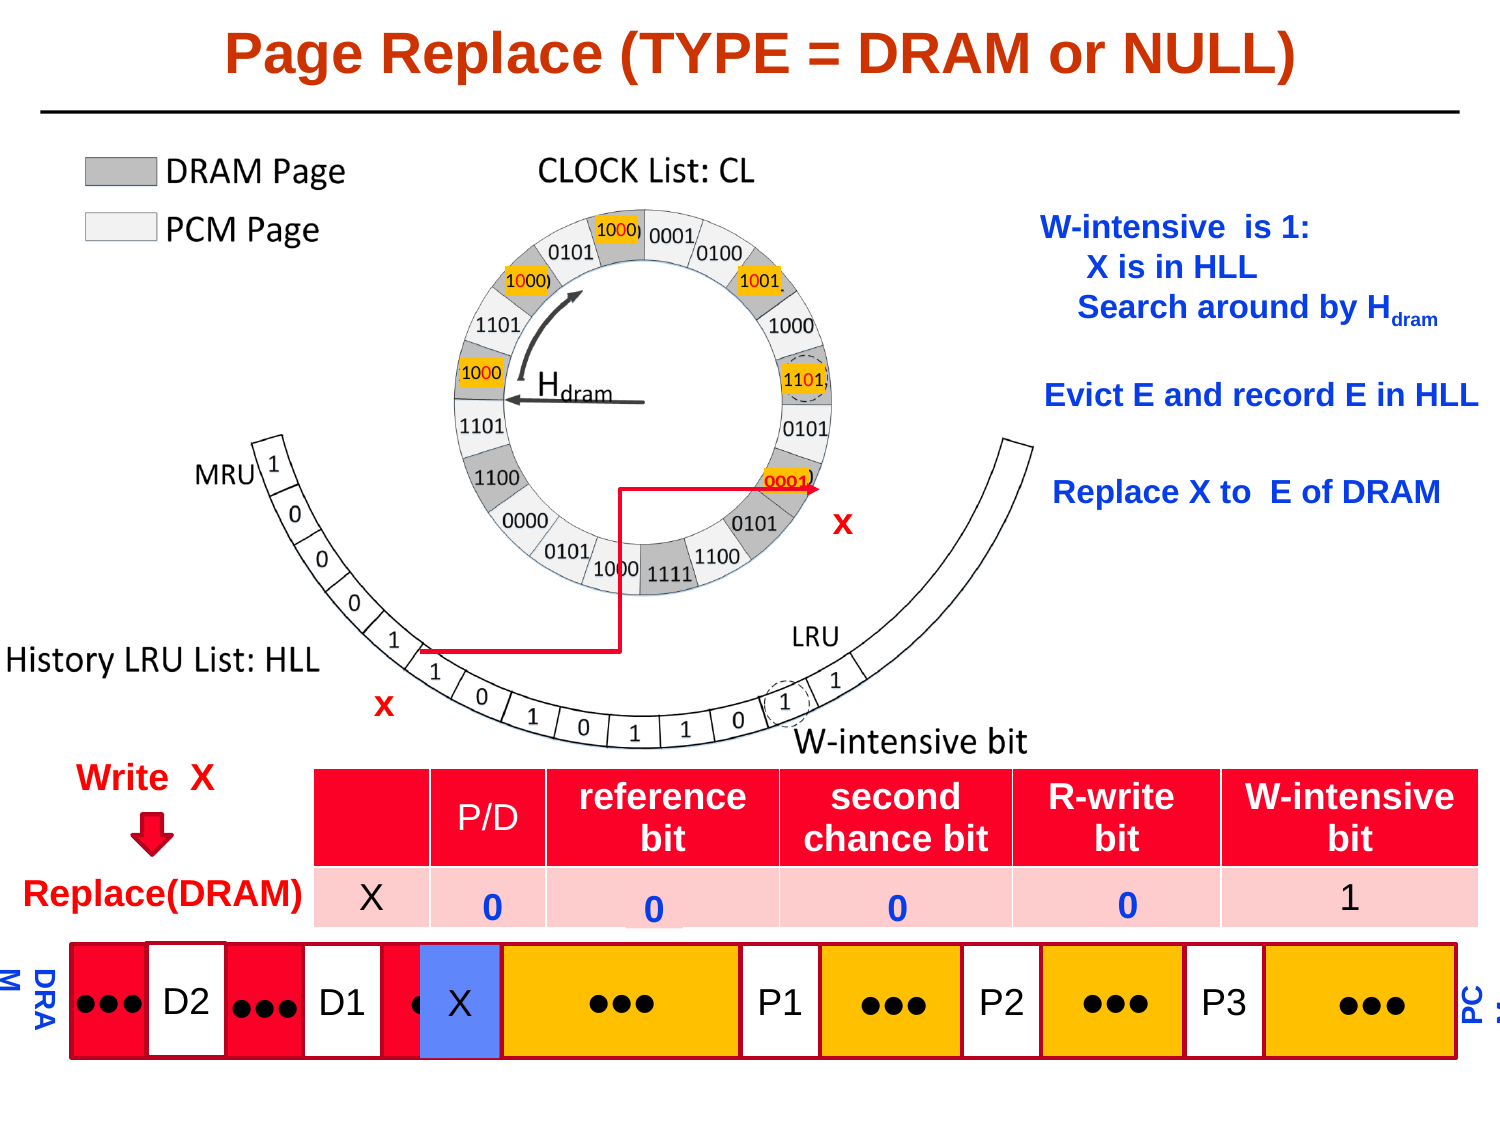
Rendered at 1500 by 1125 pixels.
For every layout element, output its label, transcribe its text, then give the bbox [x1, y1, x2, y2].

title Page Replace (TYPE = DRAM or NULL) [38, 21, 1484, 108]
text_box ••• [1311, 943, 1434, 1061]
text_box 0 [1097, 880, 1159, 927]
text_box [419, 489, 820, 652]
table_cell [431, 868, 545, 927]
text_box ••• [827, 943, 962, 1061]
text_box D1 [301, 942, 384, 1060]
text_box Write X [34, 774, 258, 803]
text_box Replace X to E of DRAM [1038, 462, 1500, 518]
text_box [1266, 942, 1458, 1060]
table_header [314, 774, 429, 866]
text_box 0 [867, 883, 928, 929]
text_box W-intensive is 1: X is in HLL Search around by Hdram [1038, 197, 1498, 338]
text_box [782, 364, 825, 395]
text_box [738, 265, 781, 296]
text_box P1 [738, 942, 822, 1060]
text_box ••• [387, 942, 502, 1060]
text_box [822, 942, 960, 1060]
table_header W-intensive bit [1222, 769, 1478, 866]
text_box 0 [624, 884, 685, 931]
text_box P2 [960, 942, 1043, 1060]
text_box [1043, 942, 1182, 1060]
text_box ••• [208, 945, 323, 1063]
text_box ••• [502, 941, 743, 1059]
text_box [763, 467, 810, 487]
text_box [459, 357, 503, 388]
text_box DRAM [5, 954, 72, 1066]
table_header P/D [431, 774, 545, 866]
table_header reference bit [547, 774, 779, 866]
text_box Evict E and record E in HLL [1038, 365, 1500, 421]
table_cell 1 [1222, 868, 1478, 927]
table_header R-write bit [1013, 769, 1220, 866]
text_box X [418, 943, 502, 1060]
table_cell X [314, 868, 429, 927]
text_box 0 [462, 882, 523, 928]
text_box ••• [52, 941, 167, 1059]
text_box [130, 812, 174, 857]
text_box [595, 214, 638, 245]
text_box ••• [1055, 941, 1177, 1059]
text_box PCM [1445, 956, 1500, 1041]
text_box Replace(DRAM) [3, 868, 323, 915]
table_cell [1013, 868, 1220, 927]
table_cell [780, 868, 1012, 927]
text_box P3 [1182, 942, 1266, 1060]
picture [2, 136, 1034, 765]
table_cell [547, 868, 779, 927]
text_box D2 [167, 941, 228, 1059]
table_header second chance bit [780, 774, 1012, 866]
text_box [504, 265, 548, 296]
